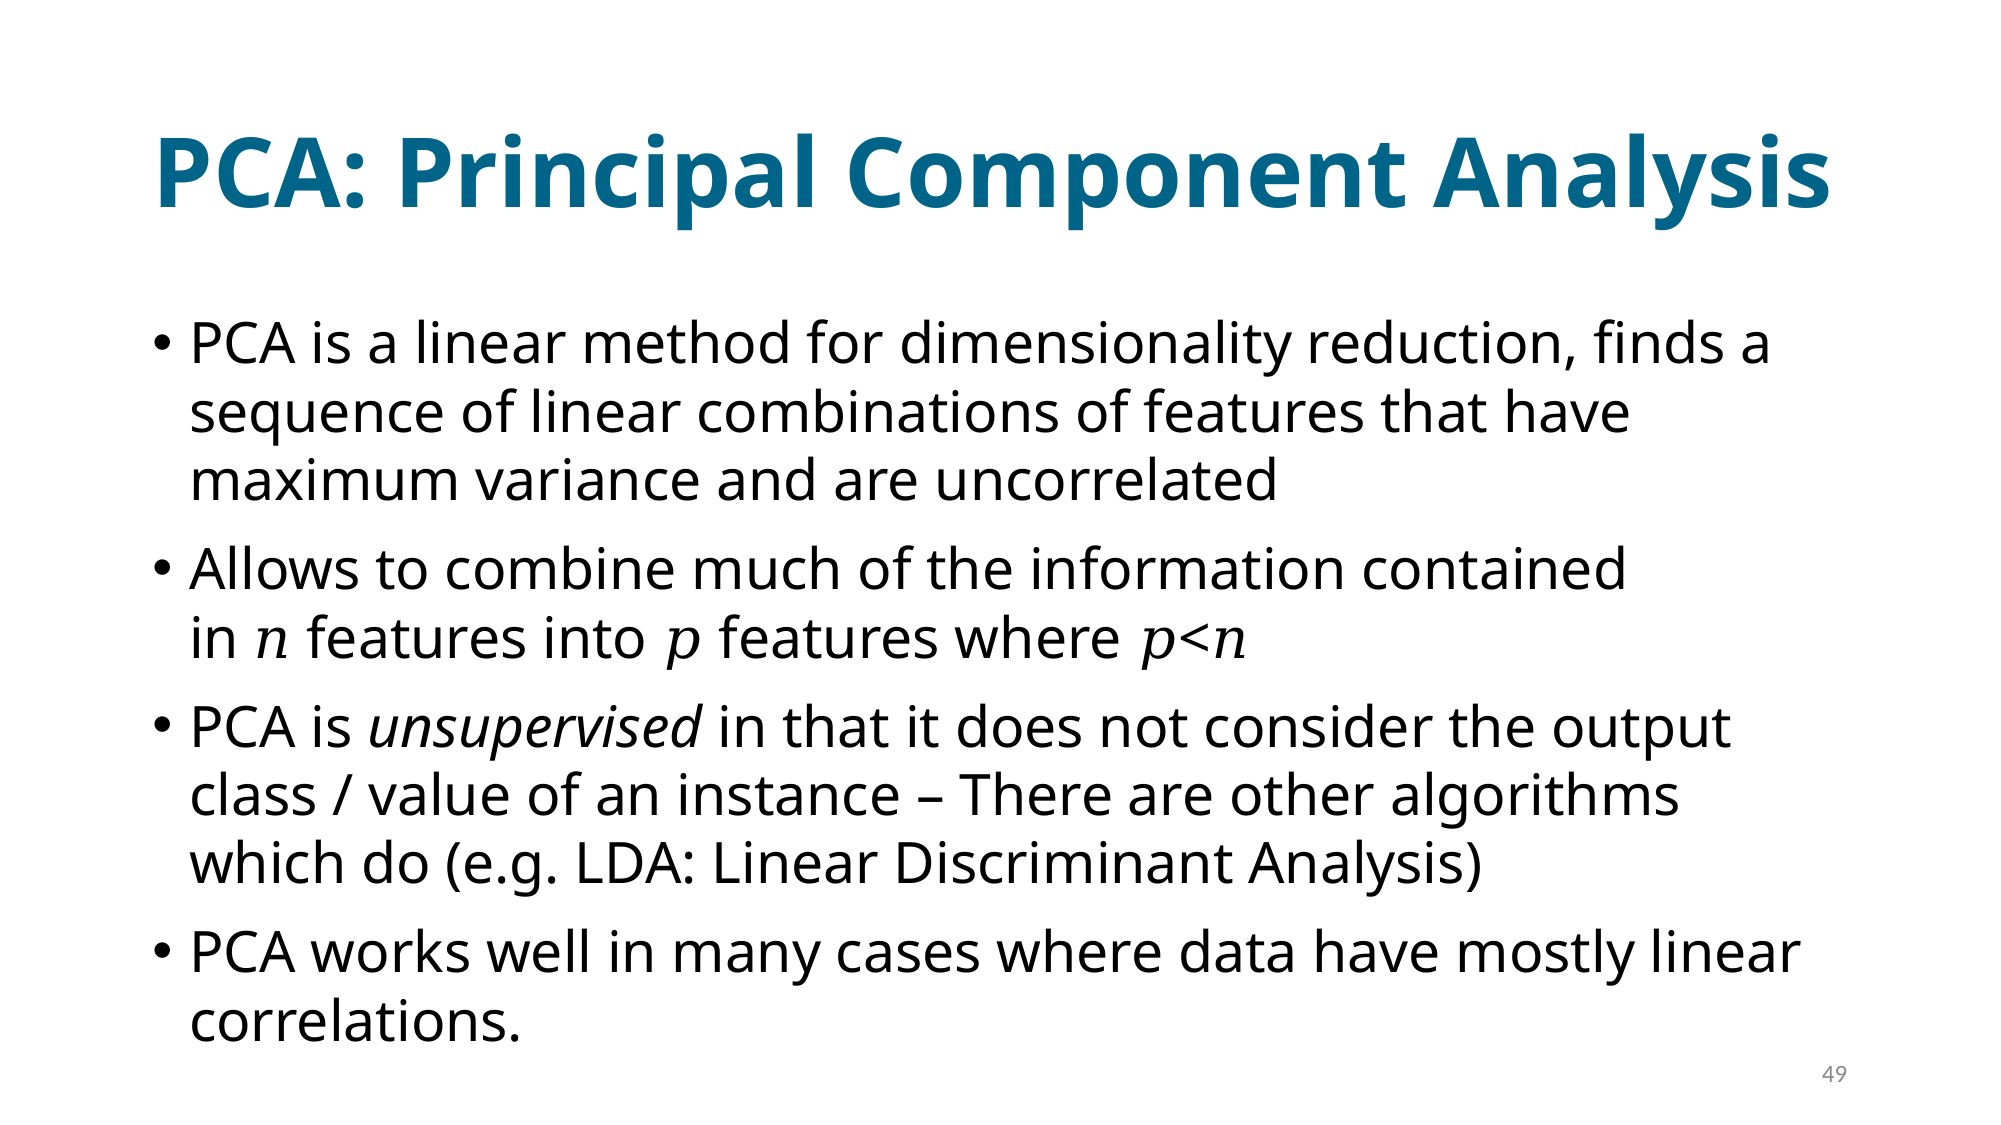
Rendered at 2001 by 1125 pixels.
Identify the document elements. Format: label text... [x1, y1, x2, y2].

slide_number 49 [1412, 1042, 1863, 1103]
list PCA is a linear method for dimensionality reduction, finds a sequence of linear combinations of features that have maximum variance and are uncorrelated Allows to combine much of the information contained in 𝑛 features into 𝑝 features where 𝑝<𝑛 PCA is unsupervised in that it does not consider the output class / value of an instance – There are other algorithms which do (e.g. LDA: Linear Discriminant Analysis) PCA works well in many cases where data have mostly linear correlations. [137, 299, 1863, 1066]
title PCA: Principal Component Analysis [137, 59, 1863, 278]
